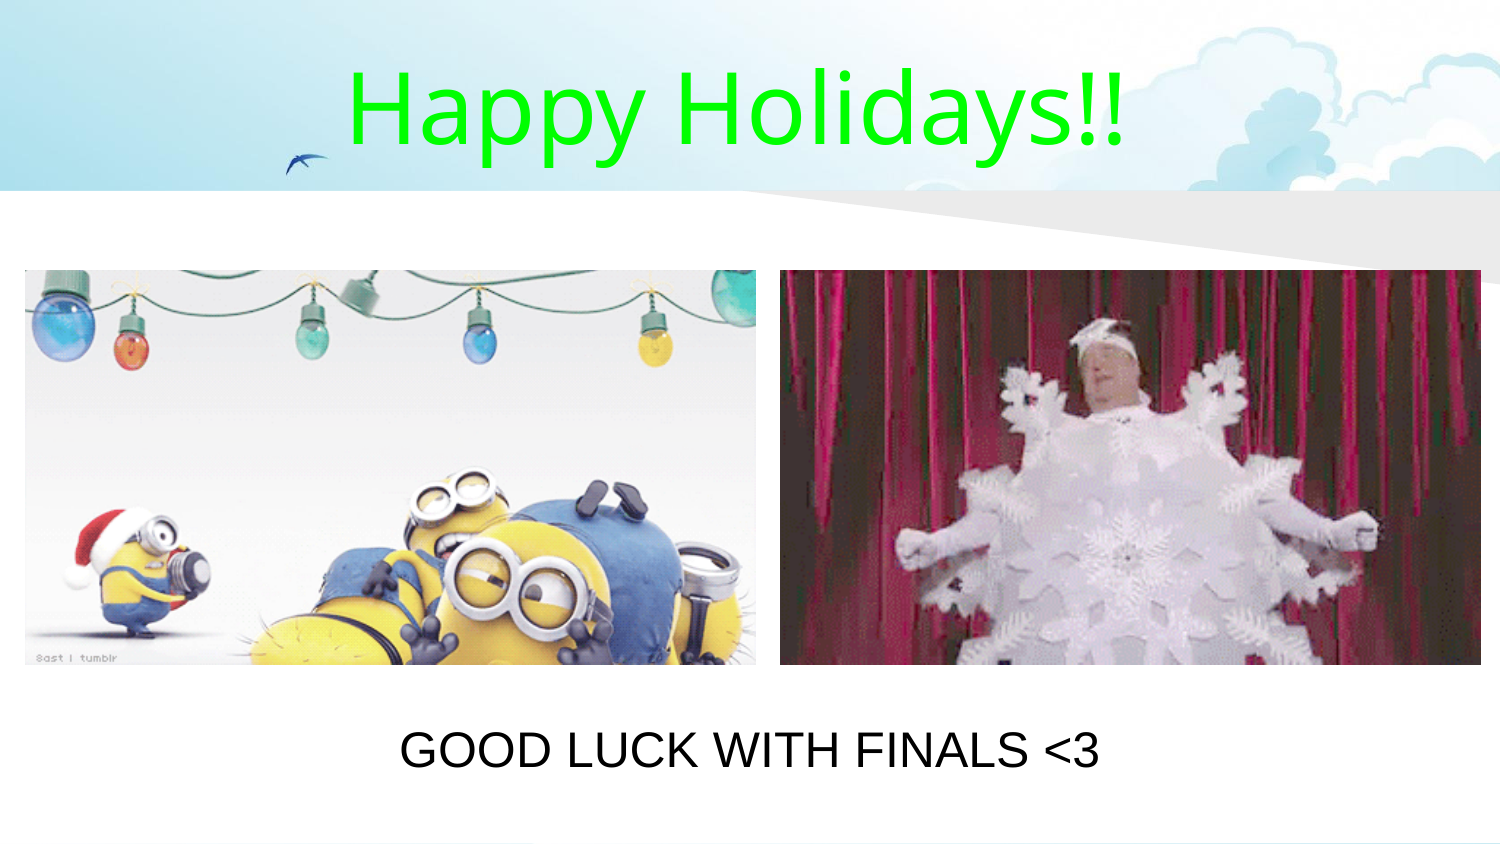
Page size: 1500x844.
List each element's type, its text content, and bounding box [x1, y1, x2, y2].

text_box GOOD LUCK WITH FINALS <3 [152, 702, 1347, 823]
picture [780, 270, 1481, 666]
picture [24, 270, 757, 666]
picture [0, 0, 1500, 190]
title Happy Holidays!! [75, 33, 1425, 175]
